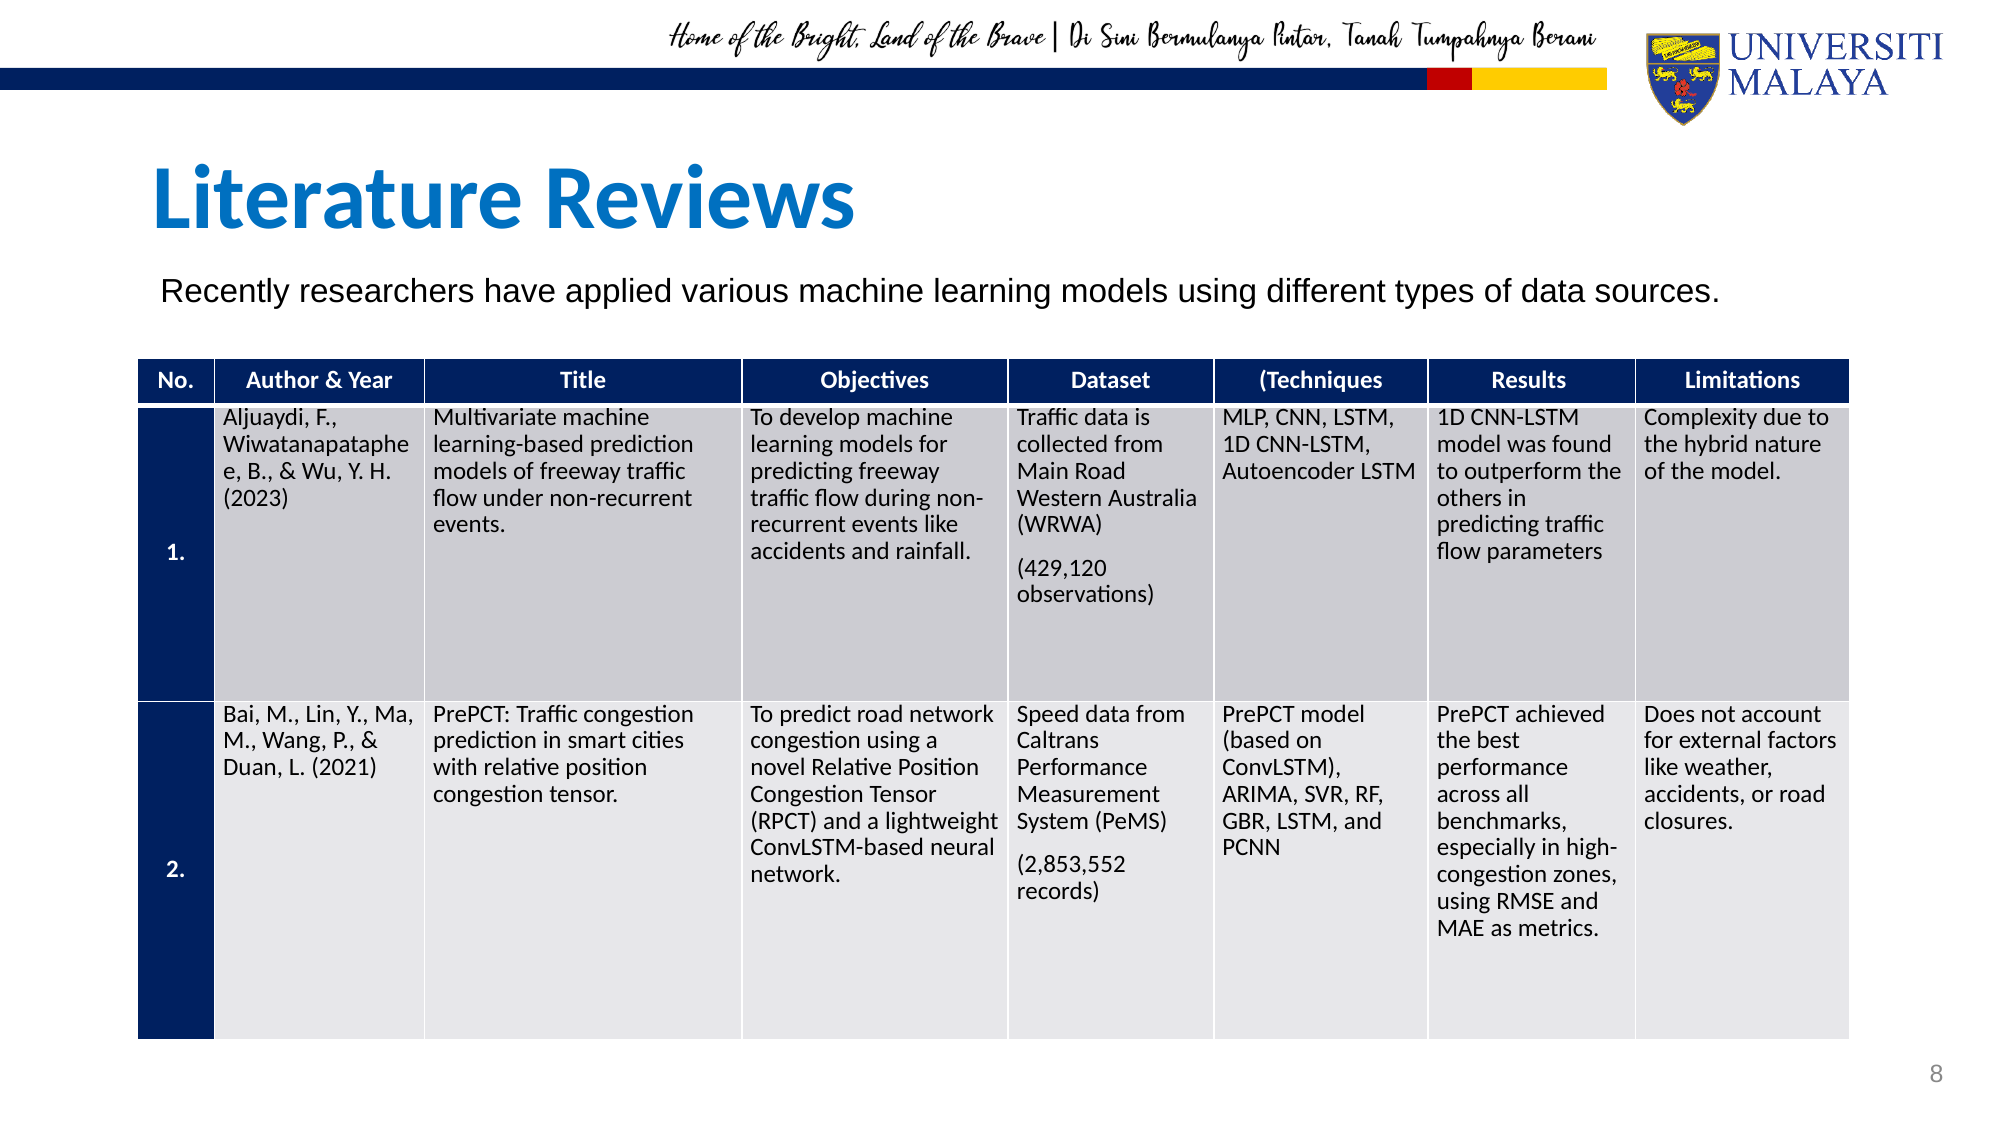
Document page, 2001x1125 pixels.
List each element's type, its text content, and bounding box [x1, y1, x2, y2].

table_header Results [1429, 359, 1635, 403]
table_header Author & Year [215, 359, 424, 403]
table_cell Traffic data is collected from Main Road Western Australia (WRWA) (429,120 observations) [1009, 408, 1213, 701]
table_header No. [138, 359, 214, 403]
table_cell To develop machine learning models for predicting freeway traffic flow during non-recurrent events like accidents and rainfall. [743, 408, 1007, 701]
table_header Objectives [743, 359, 1007, 403]
table_cell PrePCT: Traffic congestion prediction in smart cities with relative position congestion tensor. [425, 702, 741, 1039]
table_cell PrePCT model (based on ConvLSTM), ARIMA, SVR, RF, GBR, LSTM, and PCNN [1215, 702, 1427, 1039]
table_cell PrePCT achieved the best performance across all benchmarks, especially in high-congestion zones, using RMSE and MAE as metrics. [1429, 702, 1635, 1039]
table_cell To predict road network congestion using a novel Relative Position Congestion Tensor (RPCT) and a lightweight ConvLSTM-based neural network. [743, 702, 1007, 1039]
table_header Dataset [1009, 359, 1213, 403]
table_cell 1. [138, 408, 214, 701]
table_header Title [425, 359, 741, 403]
table_header (Techniques [1215, 359, 1427, 403]
table_cell Aljuaydi, F., Wiwatanapataphee, B., & Wu, Y. H. (2023) [215, 408, 424, 701]
table_cell Does not account for external factors like weather, accidents, or road closures. [1636, 702, 1849, 1039]
title Literature Reviews [137, 97, 1863, 315]
table_cell MLP, CNN, LSTM, 1D CNN-LSTM, Autoencoder LSTM [1215, 408, 1427, 701]
text_box Recently researchers have applied various machine learning models using different types of data sources. [145, 261, 1739, 317]
table_cell Complexity due to the hybrid nature of the model. [1636, 408, 1849, 701]
slide_number 8 [1491, 1042, 1959, 1103]
table_cell Speed data from Caltrans Performance Measurement System (PeMS) (2,853,552 records) [1009, 702, 1213, 1039]
table_cell 1D CNN-LSTM model was found to outperform the others in predicting traffic flow parameters [1429, 408, 1635, 701]
table_cell Bai, M., Lin, Y., Ma, M., Wang, P., & Duan, L. (2021) [215, 702, 424, 1039]
table_cell Multivariate machine learning-based prediction models of freeway traffic flow under non-recurrent events. [425, 408, 741, 701]
table_cell 2. [138, 702, 214, 1039]
table_header Limitations [1636, 359, 1849, 403]
picture [661, 0, 2000, 212]
